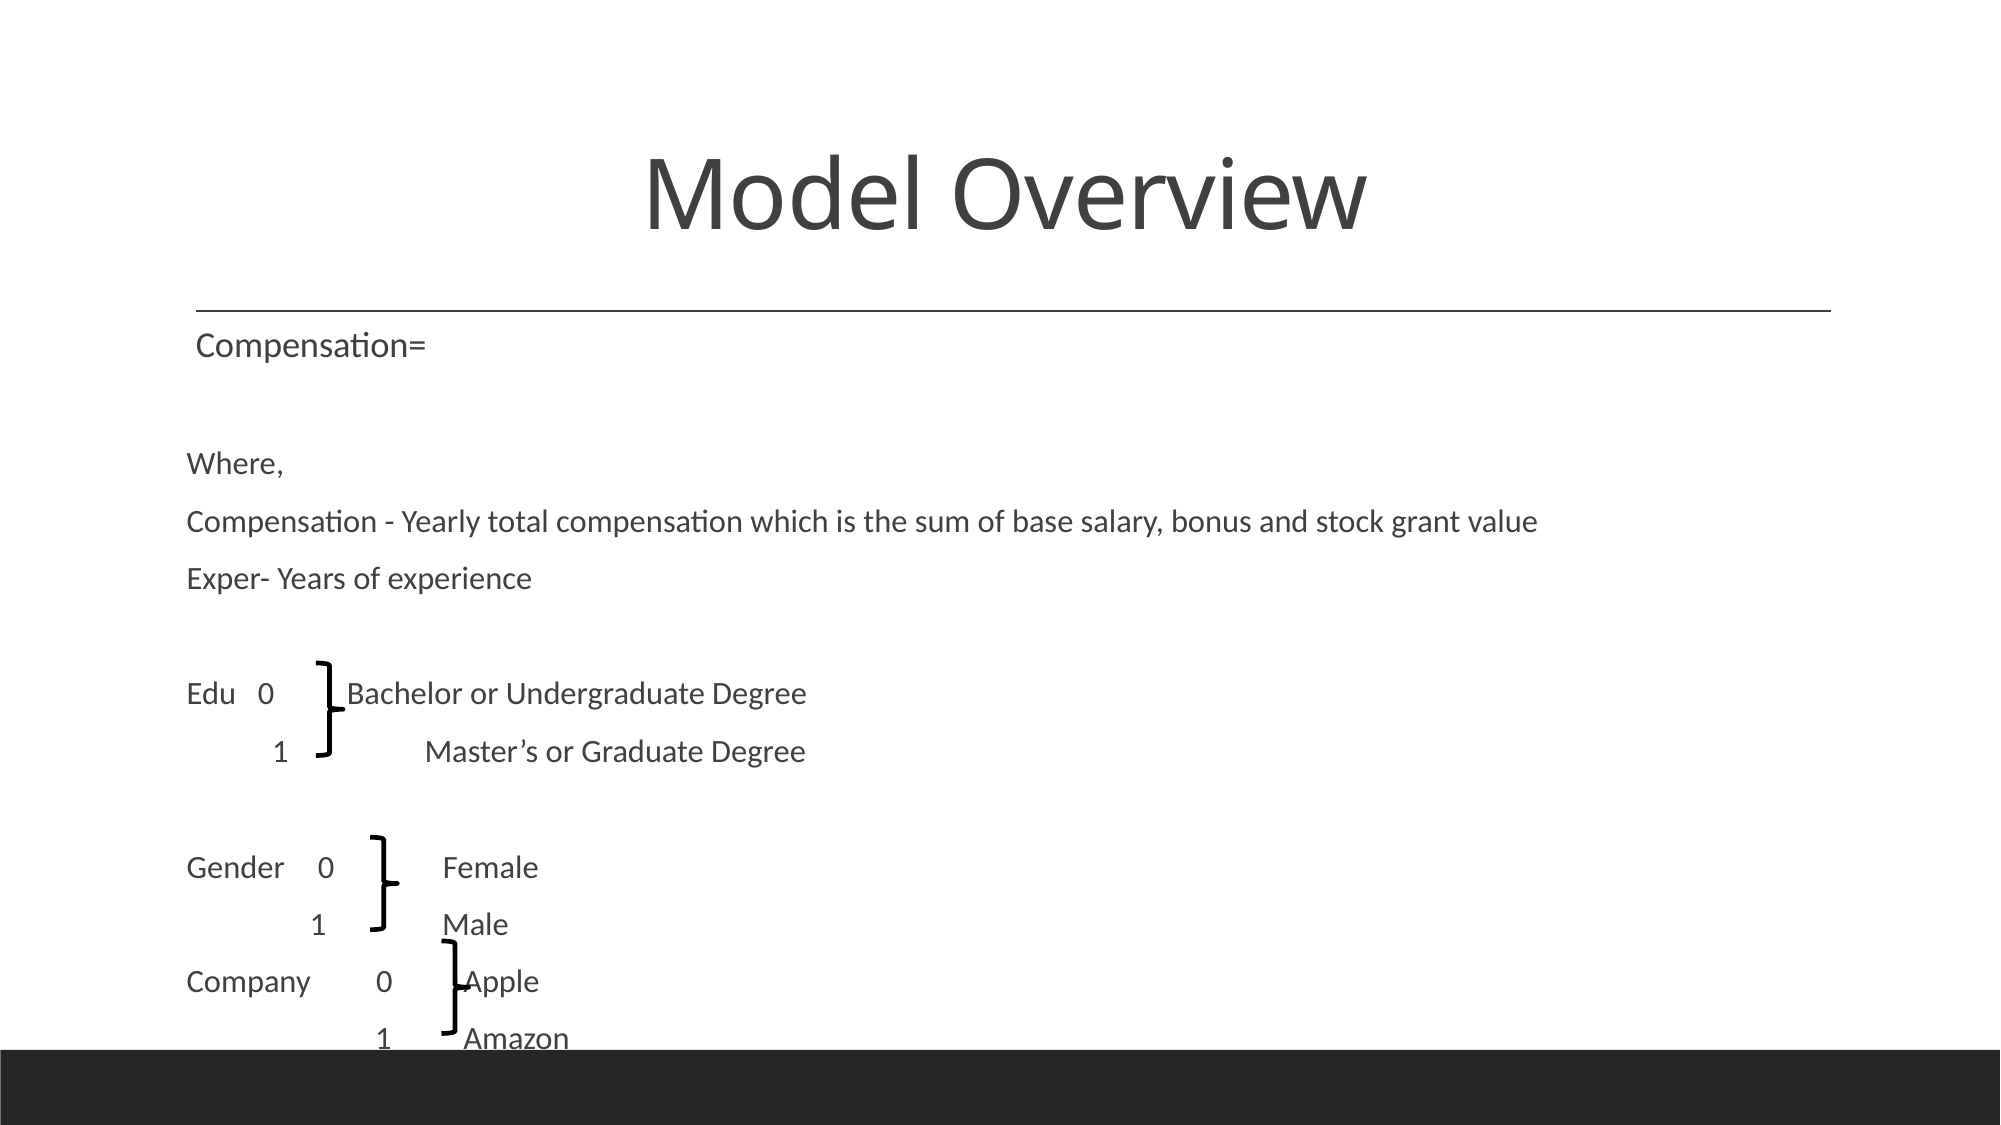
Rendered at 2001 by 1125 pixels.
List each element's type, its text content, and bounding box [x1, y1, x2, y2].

text_box [370, 836, 399, 931]
title Model Overview [180, 19, 1830, 258]
text_box [441, 939, 470, 1035]
text_box [315, 661, 345, 757]
